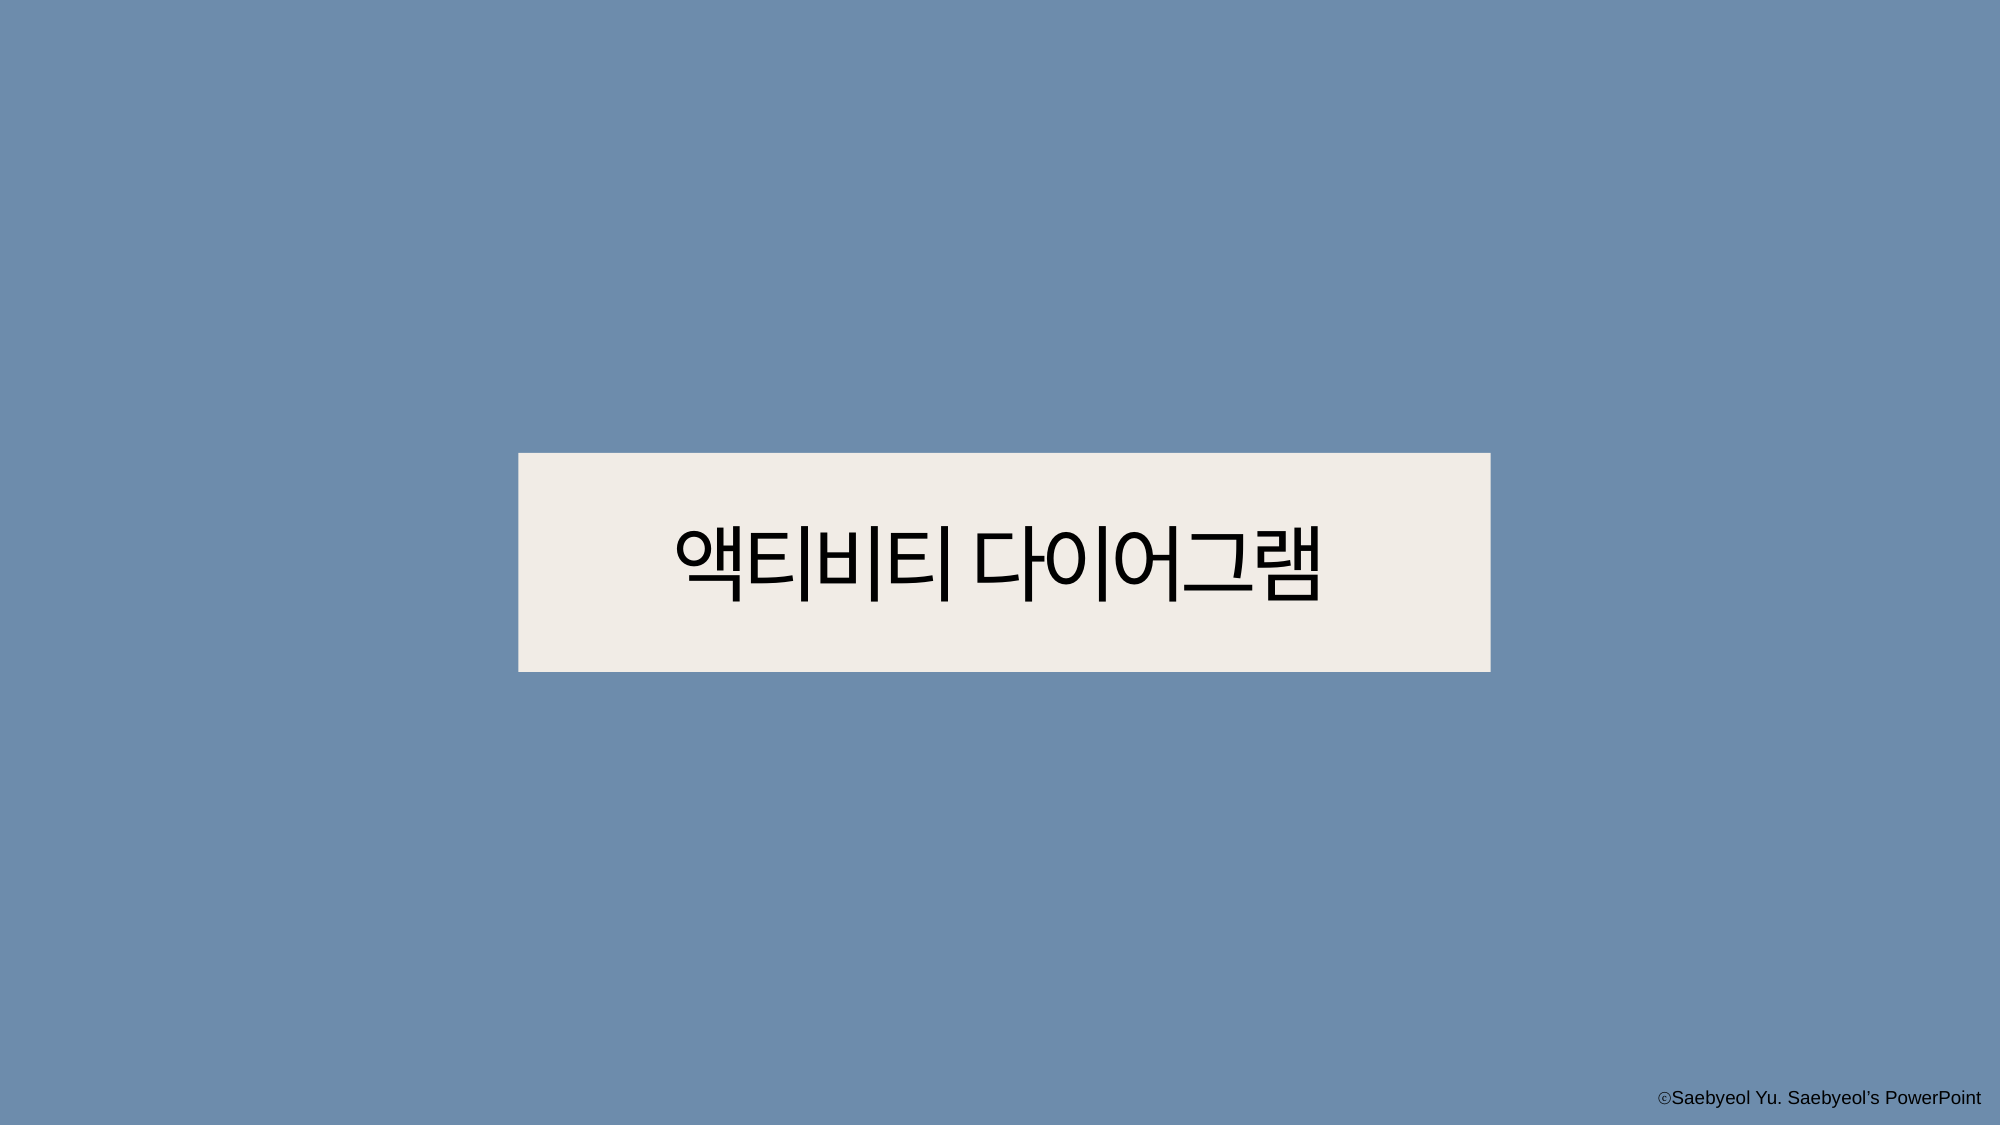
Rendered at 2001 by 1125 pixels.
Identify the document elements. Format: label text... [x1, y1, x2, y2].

text_box [517, 452, 1492, 673]
text_box 액티비티 다이어그램 [657, 504, 1343, 620]
